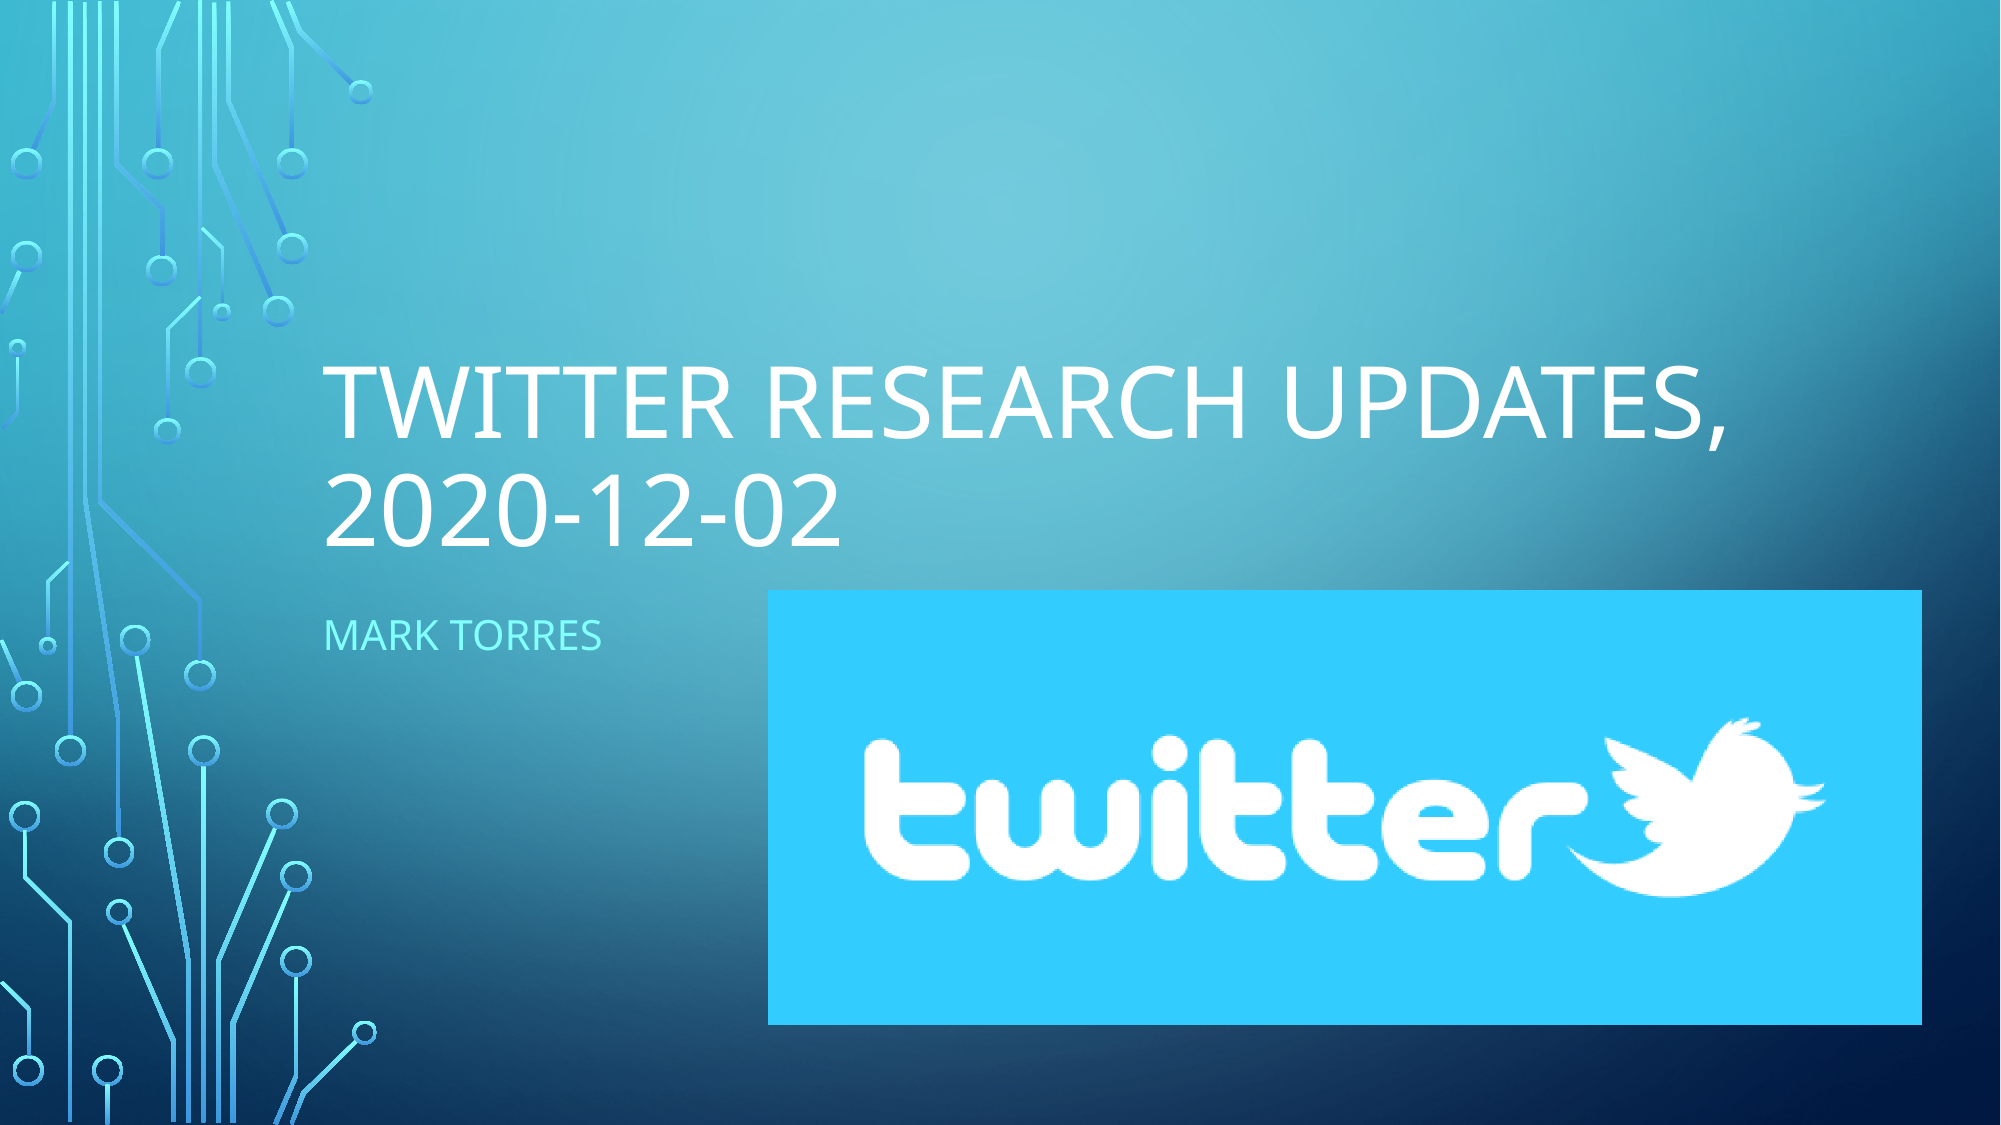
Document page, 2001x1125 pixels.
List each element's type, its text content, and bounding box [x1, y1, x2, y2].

title Twitter Research updates, 2020-12-02 [307, 184, 1750, 576]
picture [768, 590, 1923, 1025]
subtitle Mark torres [307, 590, 768, 863]
